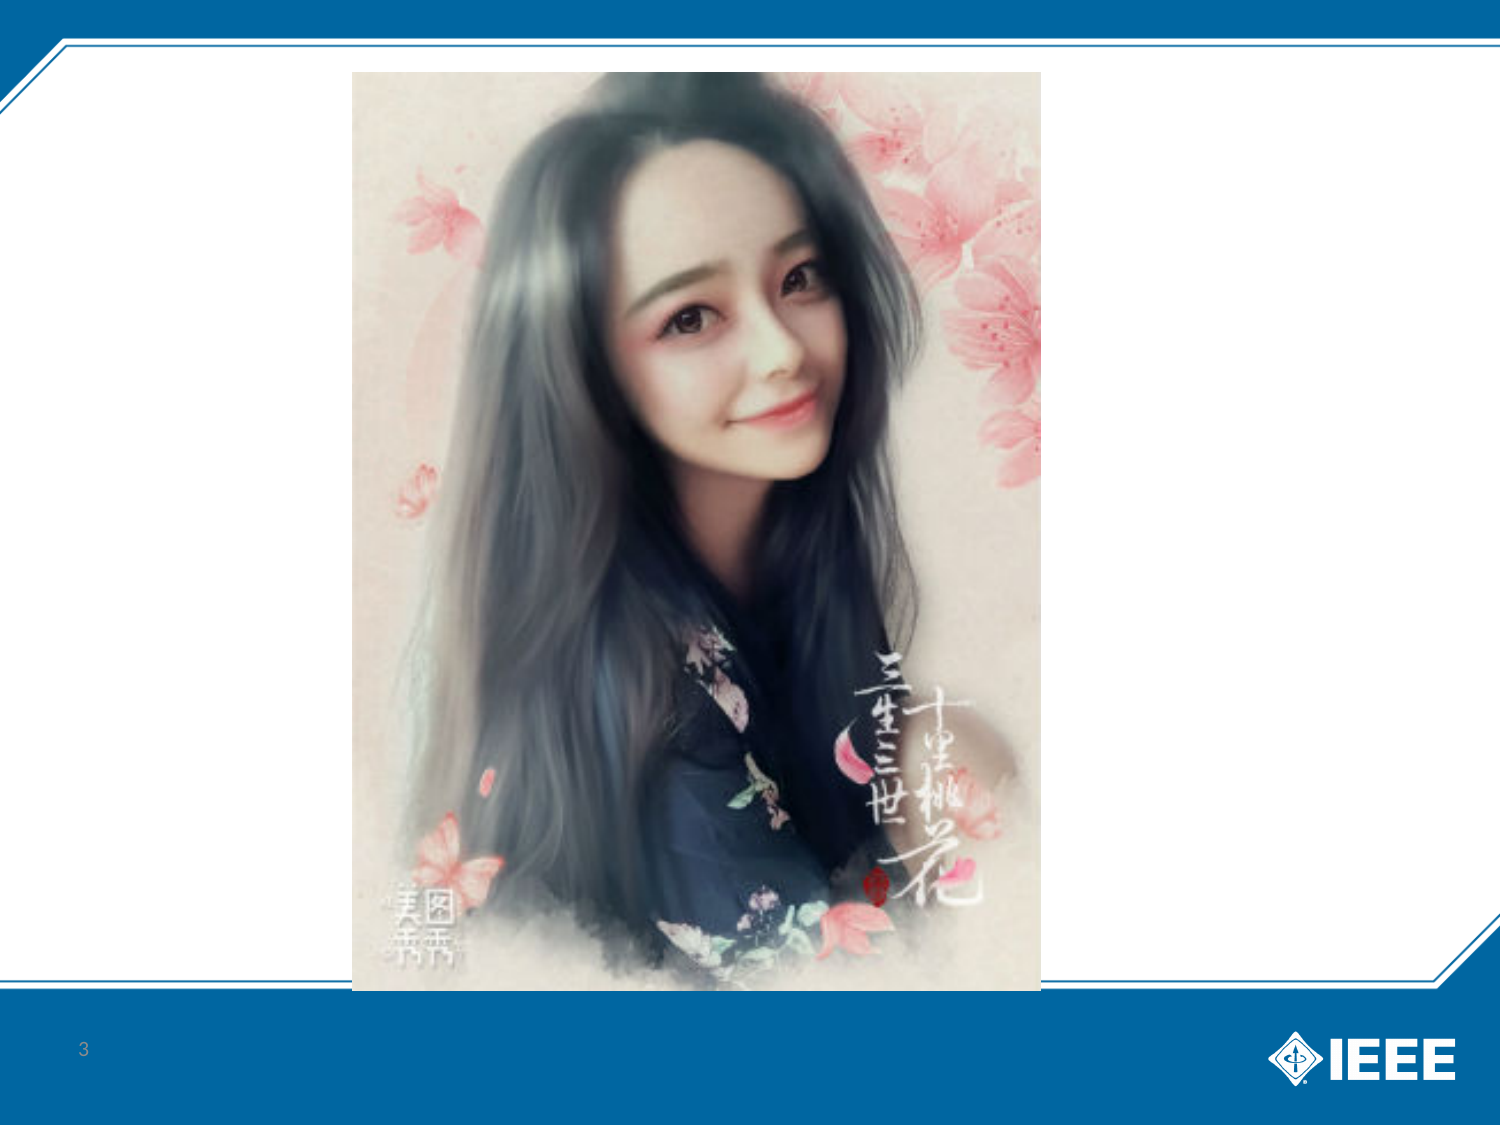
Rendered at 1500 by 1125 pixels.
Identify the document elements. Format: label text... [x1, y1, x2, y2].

slide_number 3 [63, 1017, 143, 1078]
picture [0, 0, 1500, 1125]
